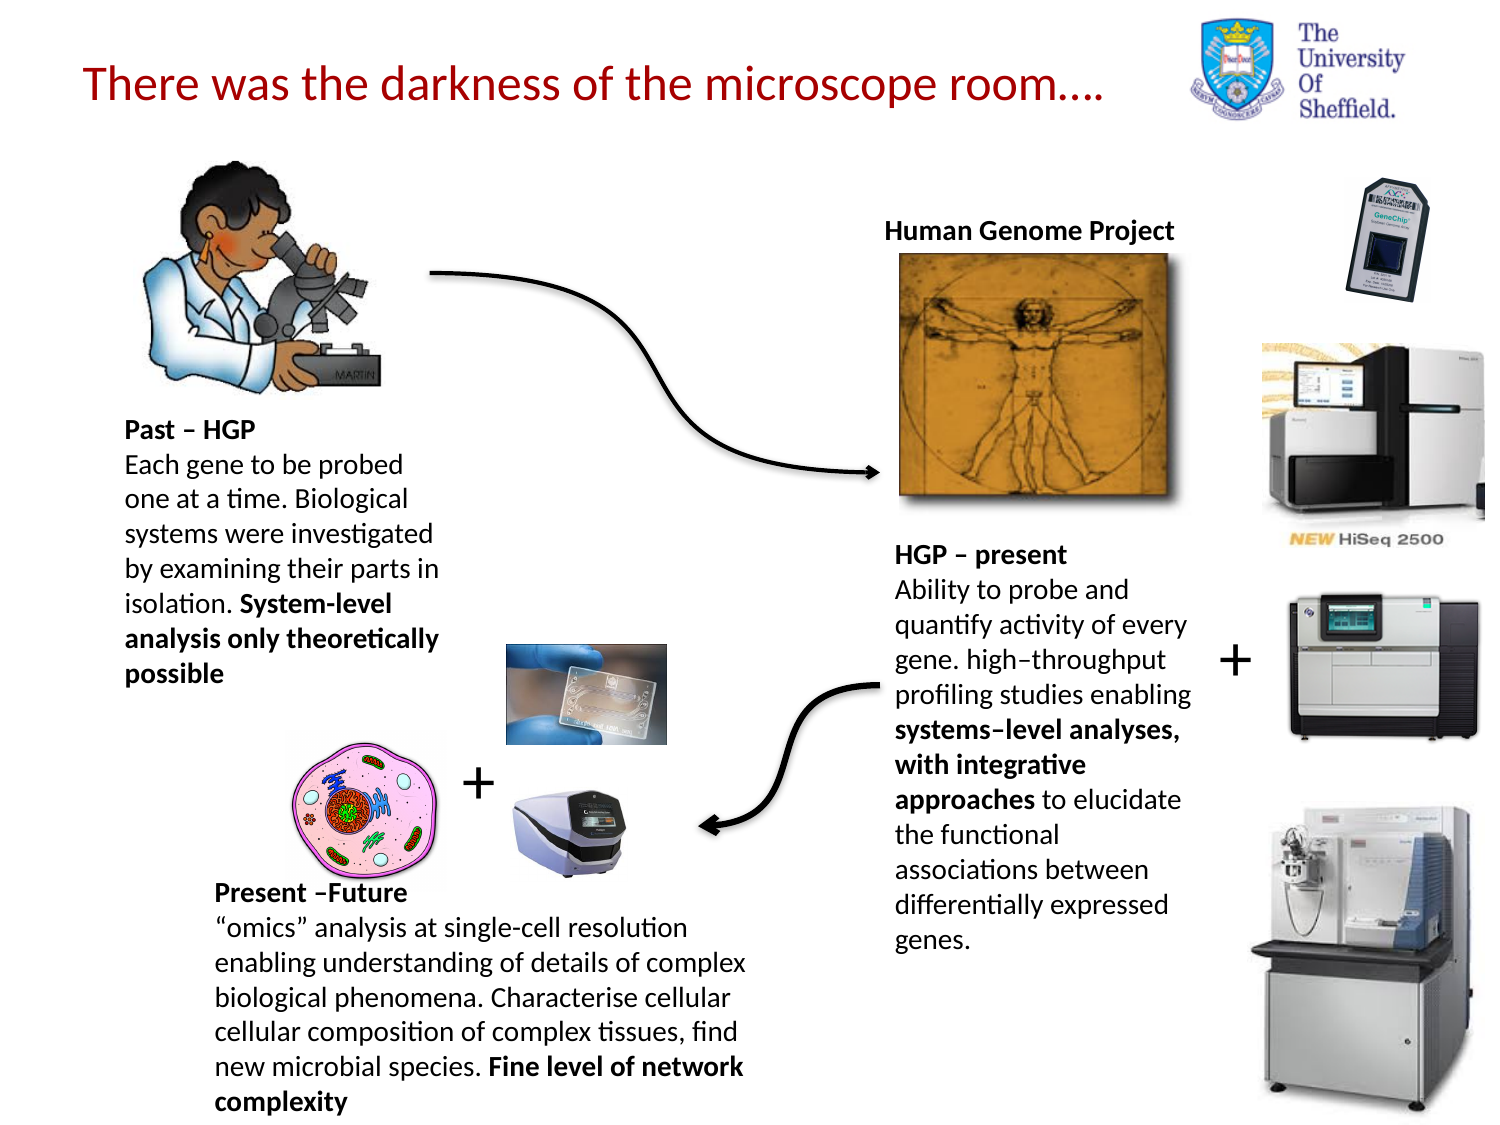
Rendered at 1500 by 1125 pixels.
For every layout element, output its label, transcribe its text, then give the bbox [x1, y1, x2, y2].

text_box Human Genome Project [869, 204, 1232, 254]
picture [1247, 800, 1486, 1125]
title There was the darkness of the microscope room…. [0, 42, 1275, 147]
text_box + [1204, 606, 1268, 702]
picture [1344, 176, 1431, 303]
picture [285, 730, 448, 892]
picture [510, 787, 628, 882]
text_box Present –Future “omics” analysis at single-cell resolution enabling understanding of details of complex biological phenomena. Characterise cellular cellular composition of complex tissues, find new microbial species. Fine level of network complexity [199, 865, 788, 1125]
picture [1284, 568, 1486, 769]
picture [505, 644, 667, 746]
text_box HGP – present Ability to probe and quantify activity of every gene. high–throughput profiling studies enabling systems–level analyses, with integrative approaches to elucidate the functional associations between differentially expressed genes. [879, 528, 1209, 963]
picture [1262, 343, 1486, 548]
text_box Past – HGP Each gene to be probed one at a time. Biological systems were investigated by examining their parts in isolation. System-level analysis only theoretically possible [109, 402, 467, 697]
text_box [429, 272, 881, 473]
picture [898, 252, 1207, 529]
picture [1168, 0, 1500, 143]
text_box + [448, 730, 511, 825]
picture [133, 152, 391, 400]
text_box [697, 684, 881, 827]
